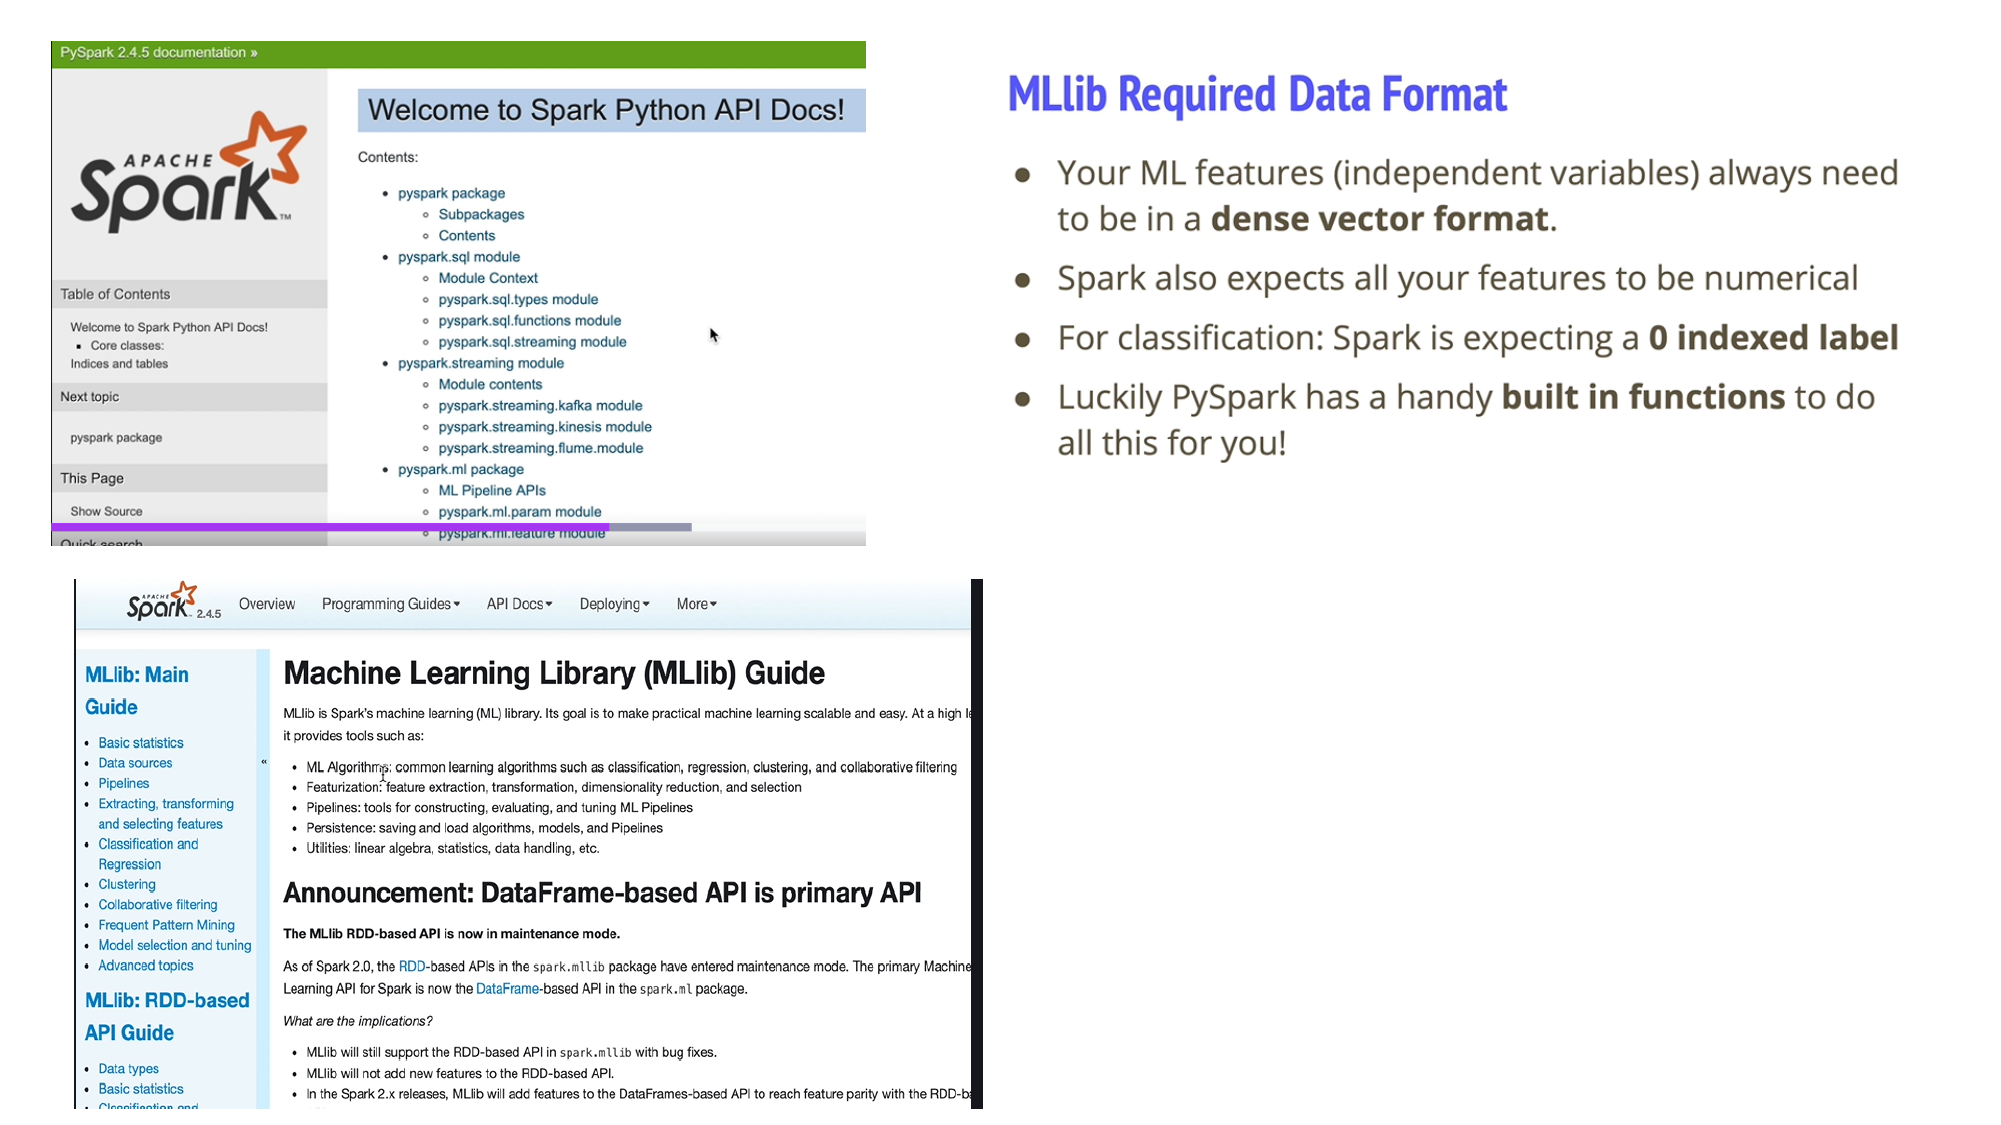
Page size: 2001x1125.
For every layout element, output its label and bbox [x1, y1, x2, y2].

picture [999, 59, 1905, 464]
picture [74, 579, 984, 1110]
list [51, 40, 866, 546]
